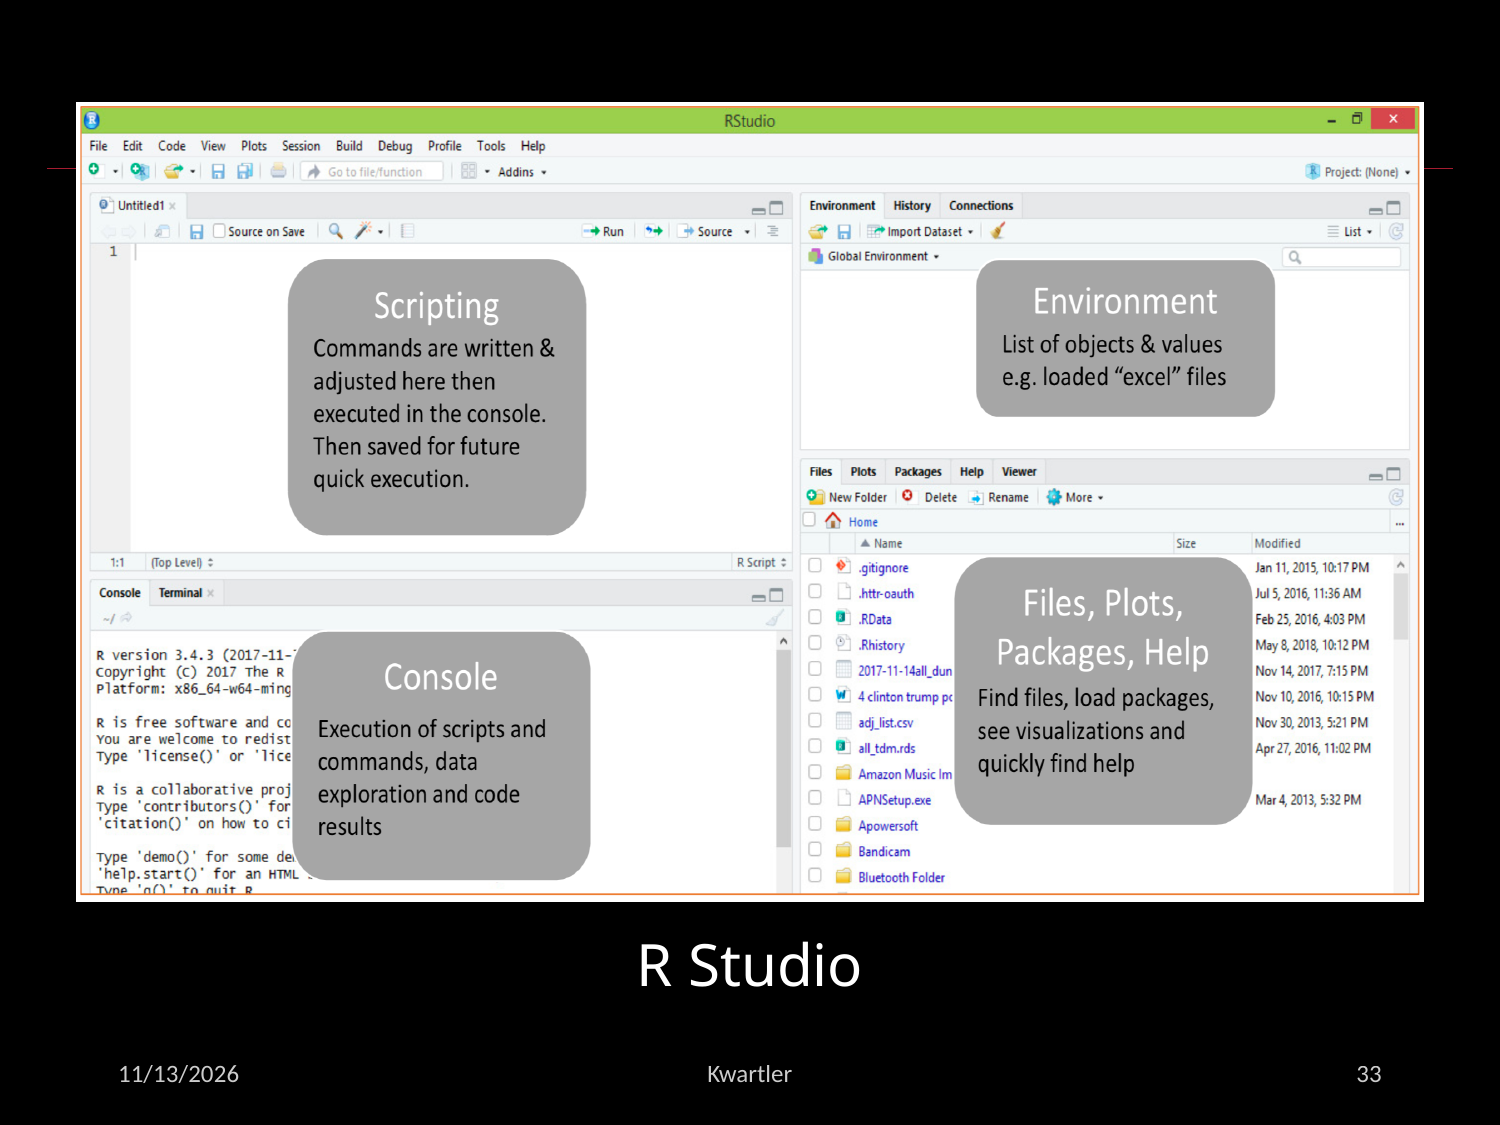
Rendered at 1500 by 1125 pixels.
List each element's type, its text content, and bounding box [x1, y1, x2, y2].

slide_number 33 [1059, 1042, 1397, 1103]
picture [78, 104, 1422, 899]
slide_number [103, 1042, 441, 1103]
title R Studio [78, 914, 1422, 1020]
footer Kwartler [496, 1042, 1004, 1103]
